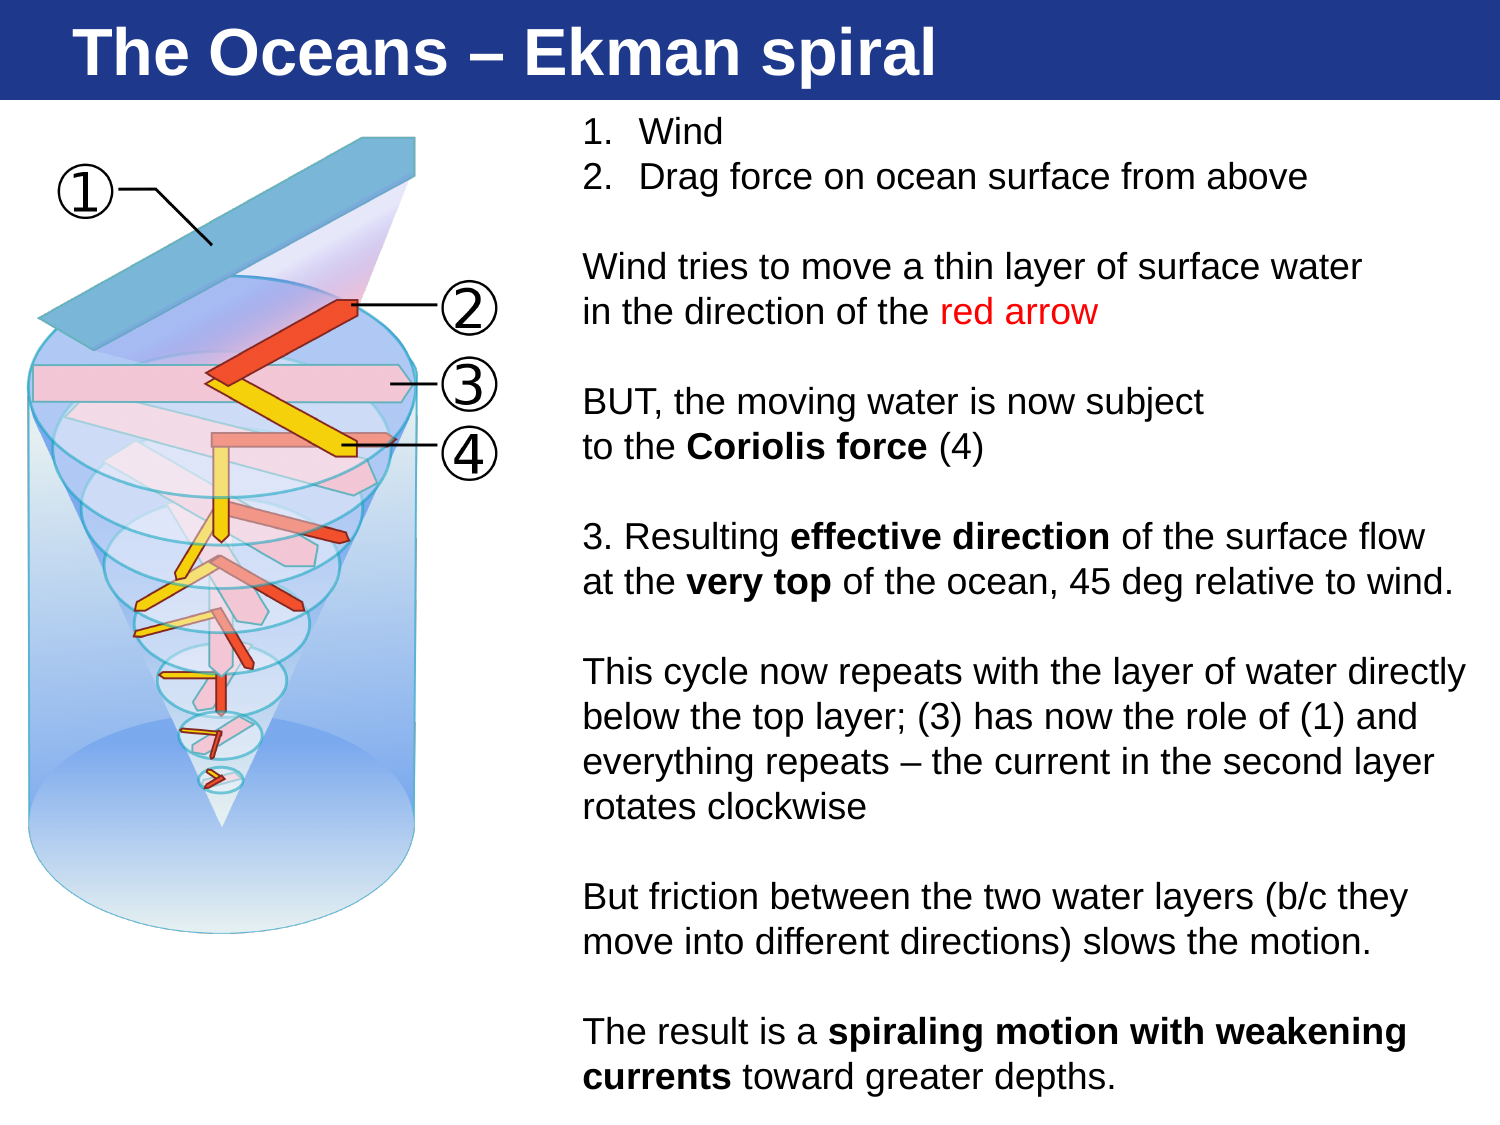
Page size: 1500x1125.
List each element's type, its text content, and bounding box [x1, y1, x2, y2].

title The Oceans – Ekman spiral [0, 1, 1498, 97]
picture [24, 134, 510, 945]
text_box Wind Drag force on ocean surface from above Wind tries to move a thin layer of surface water in the direction of the red arrow BUT, the moving water is now subject to the Coriolis force (4) 3. Resulting effective direction of the surface flow at the very top of the ocean, 45 deg relative to wind. This cycle now repeats with the layer of water directly below the top layer; (3) has now the role of (1) and everything repeats – the current in the second layer rotates clockwise But friction between the two water layers (b/c they move into different directions) slows the motion. The result is a spiraling motion with weakening currents toward greater depths. [567, 99, 1482, 1125]
